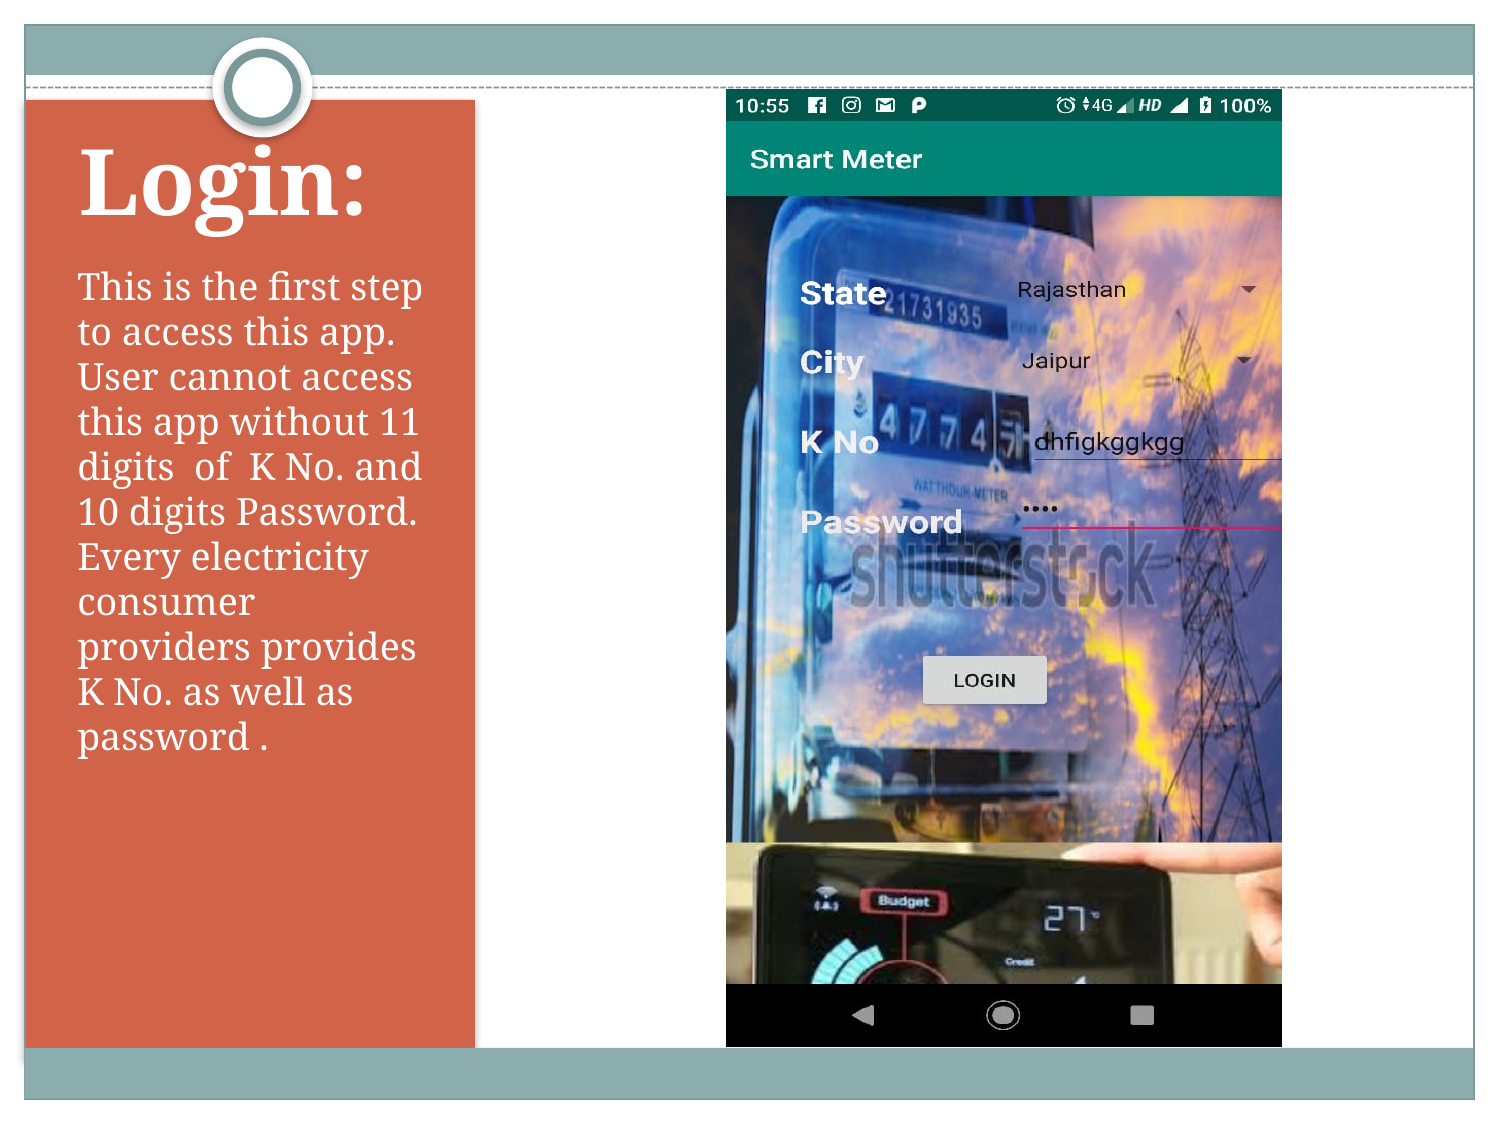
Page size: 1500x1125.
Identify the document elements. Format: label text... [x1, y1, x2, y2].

title Login: [64, 78, 453, 241]
list This is the first step to access this app. User cannot access this app without 11 digits of K No. and 10 digits Password. Every electricity consumer providers provides K No. as well as password . [62, 255, 450, 1005]
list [726, 89, 1282, 1047]
